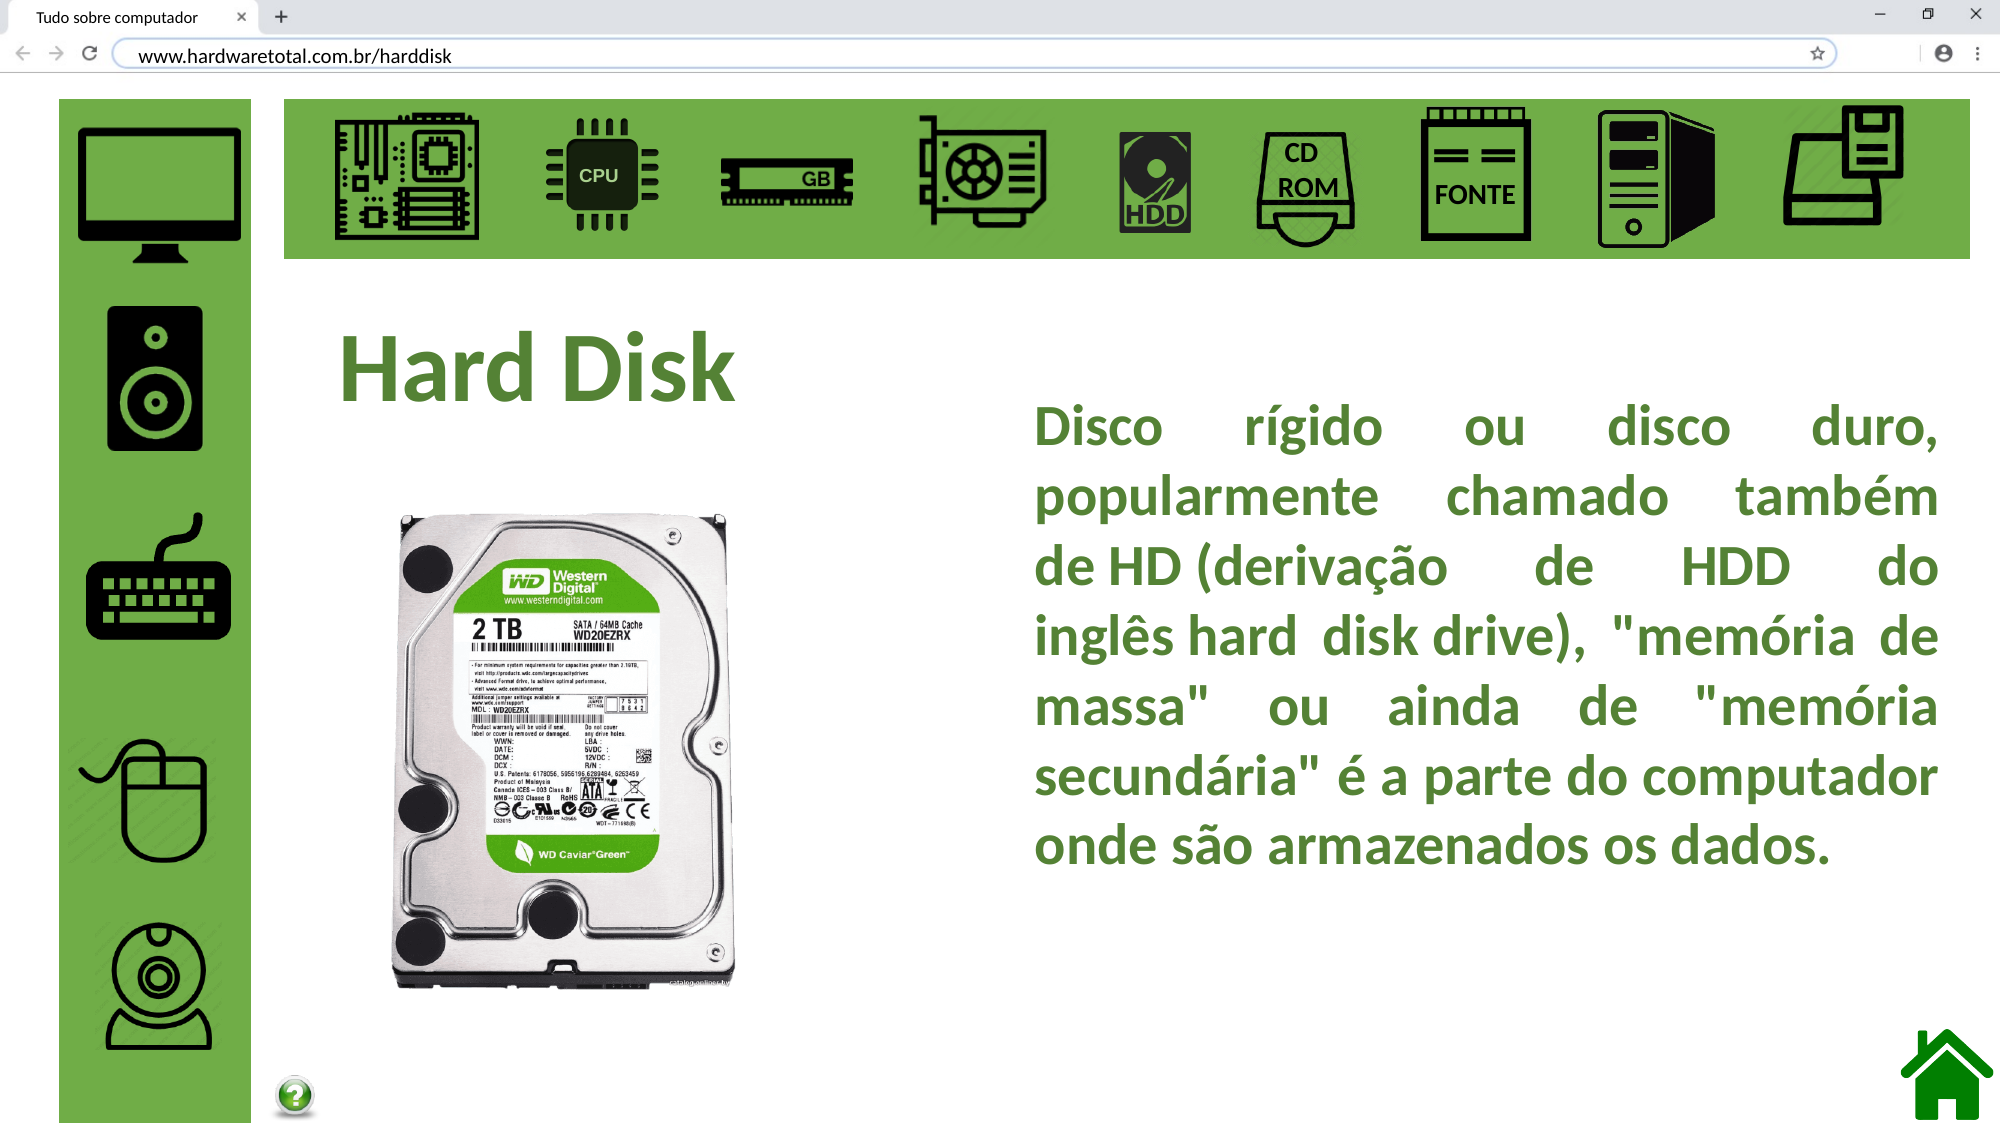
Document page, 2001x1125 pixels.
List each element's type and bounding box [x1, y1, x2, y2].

text_box [1246, 125, 1364, 249]
text_box [535, 108, 668, 241]
text_box [1404, 101, 1548, 246]
picture [0, 0, 2000, 1125]
